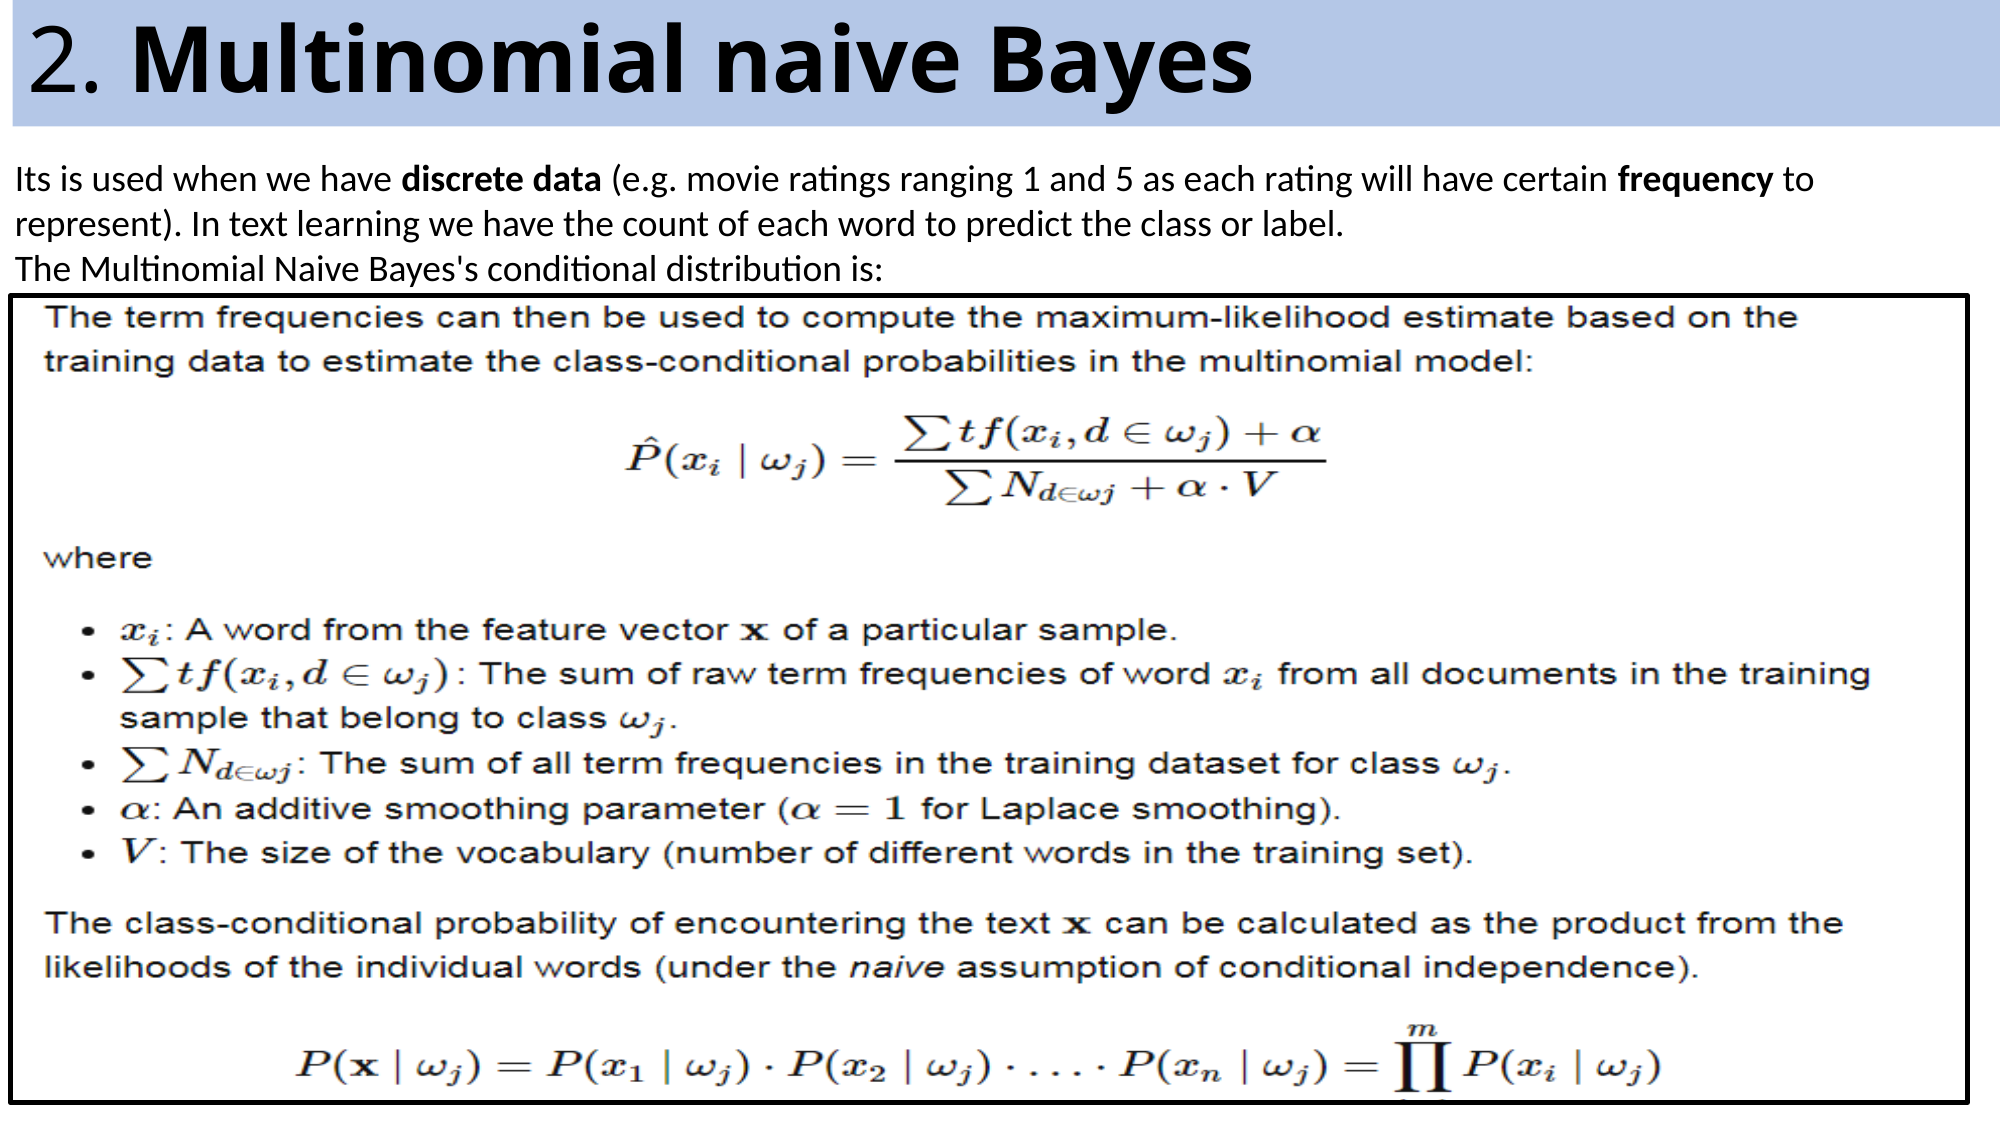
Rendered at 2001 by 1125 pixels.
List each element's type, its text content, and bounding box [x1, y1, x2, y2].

title 2. Multinomial naive Bayes [12, 0, 2000, 127]
text_box Its is used when we have discrete data (e.g. movie ratings ranging 1 and 5 as each rating will have certain frequency to represent). In text learning we have the count of each word to predict the class or label. The Multinomial Naive Bayes's conditional distribution is: [0, 146, 2000, 297]
picture [12, 297, 1966, 1101]
